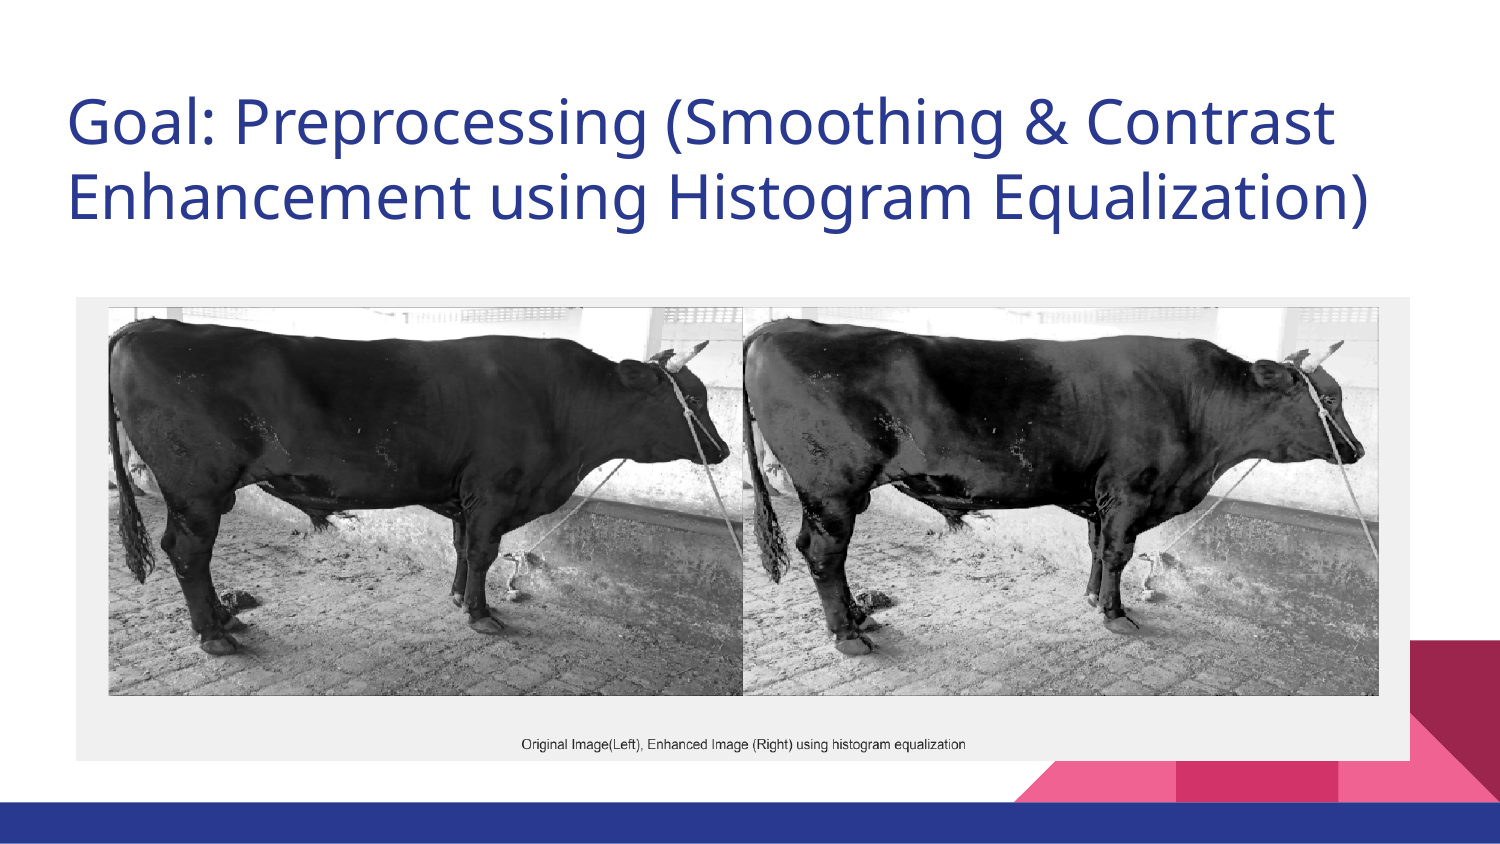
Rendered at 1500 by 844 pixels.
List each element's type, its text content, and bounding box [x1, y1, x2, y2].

title Goal: Preprocessing (Smoothing & Contrast Enhancement using Histogram Equalization) [51, 67, 1449, 167]
picture [76, 297, 1410, 762]
